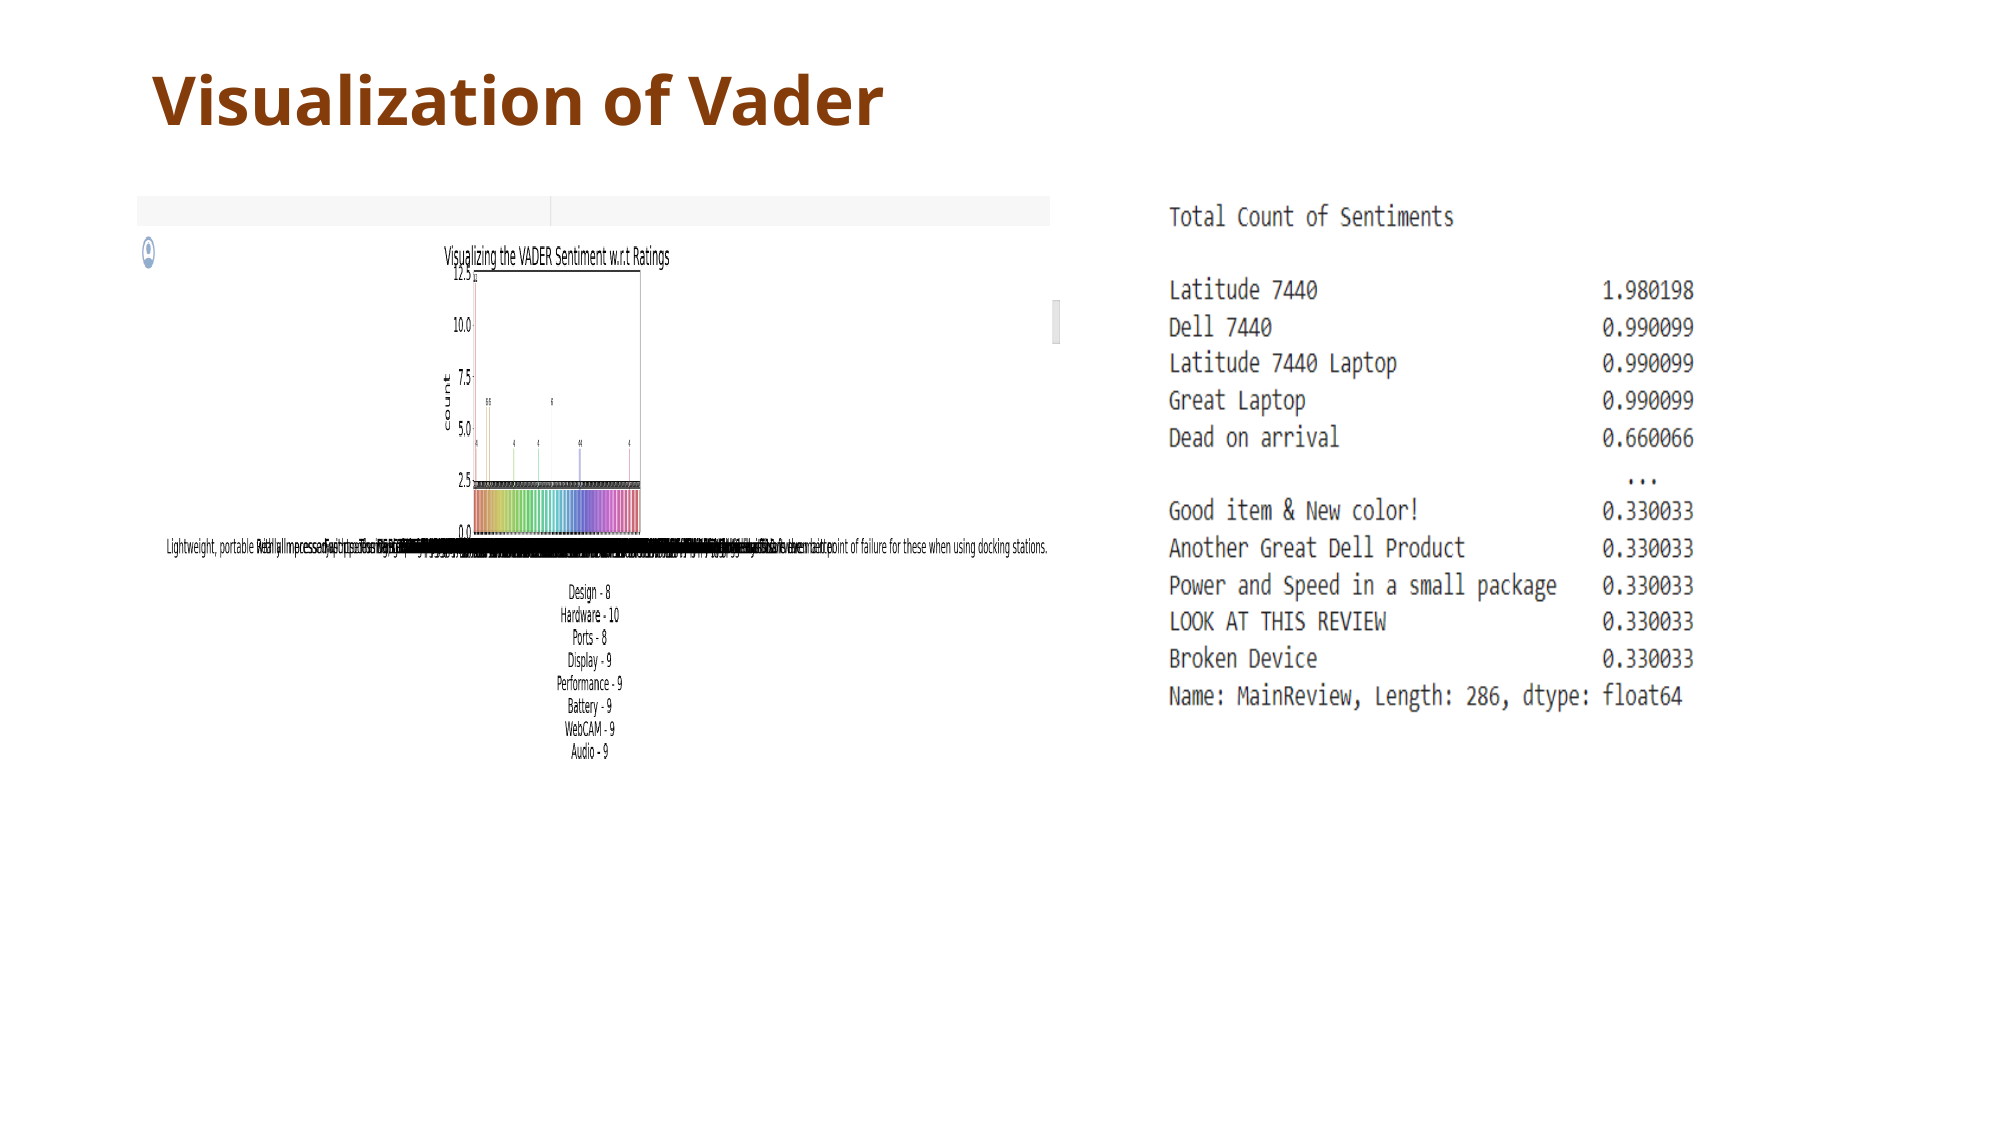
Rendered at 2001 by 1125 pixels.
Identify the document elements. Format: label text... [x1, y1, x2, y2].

title Visualization of Vader [137, 59, 1863, 148]
picture [1094, 167, 1898, 792]
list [137, 196, 1060, 763]
